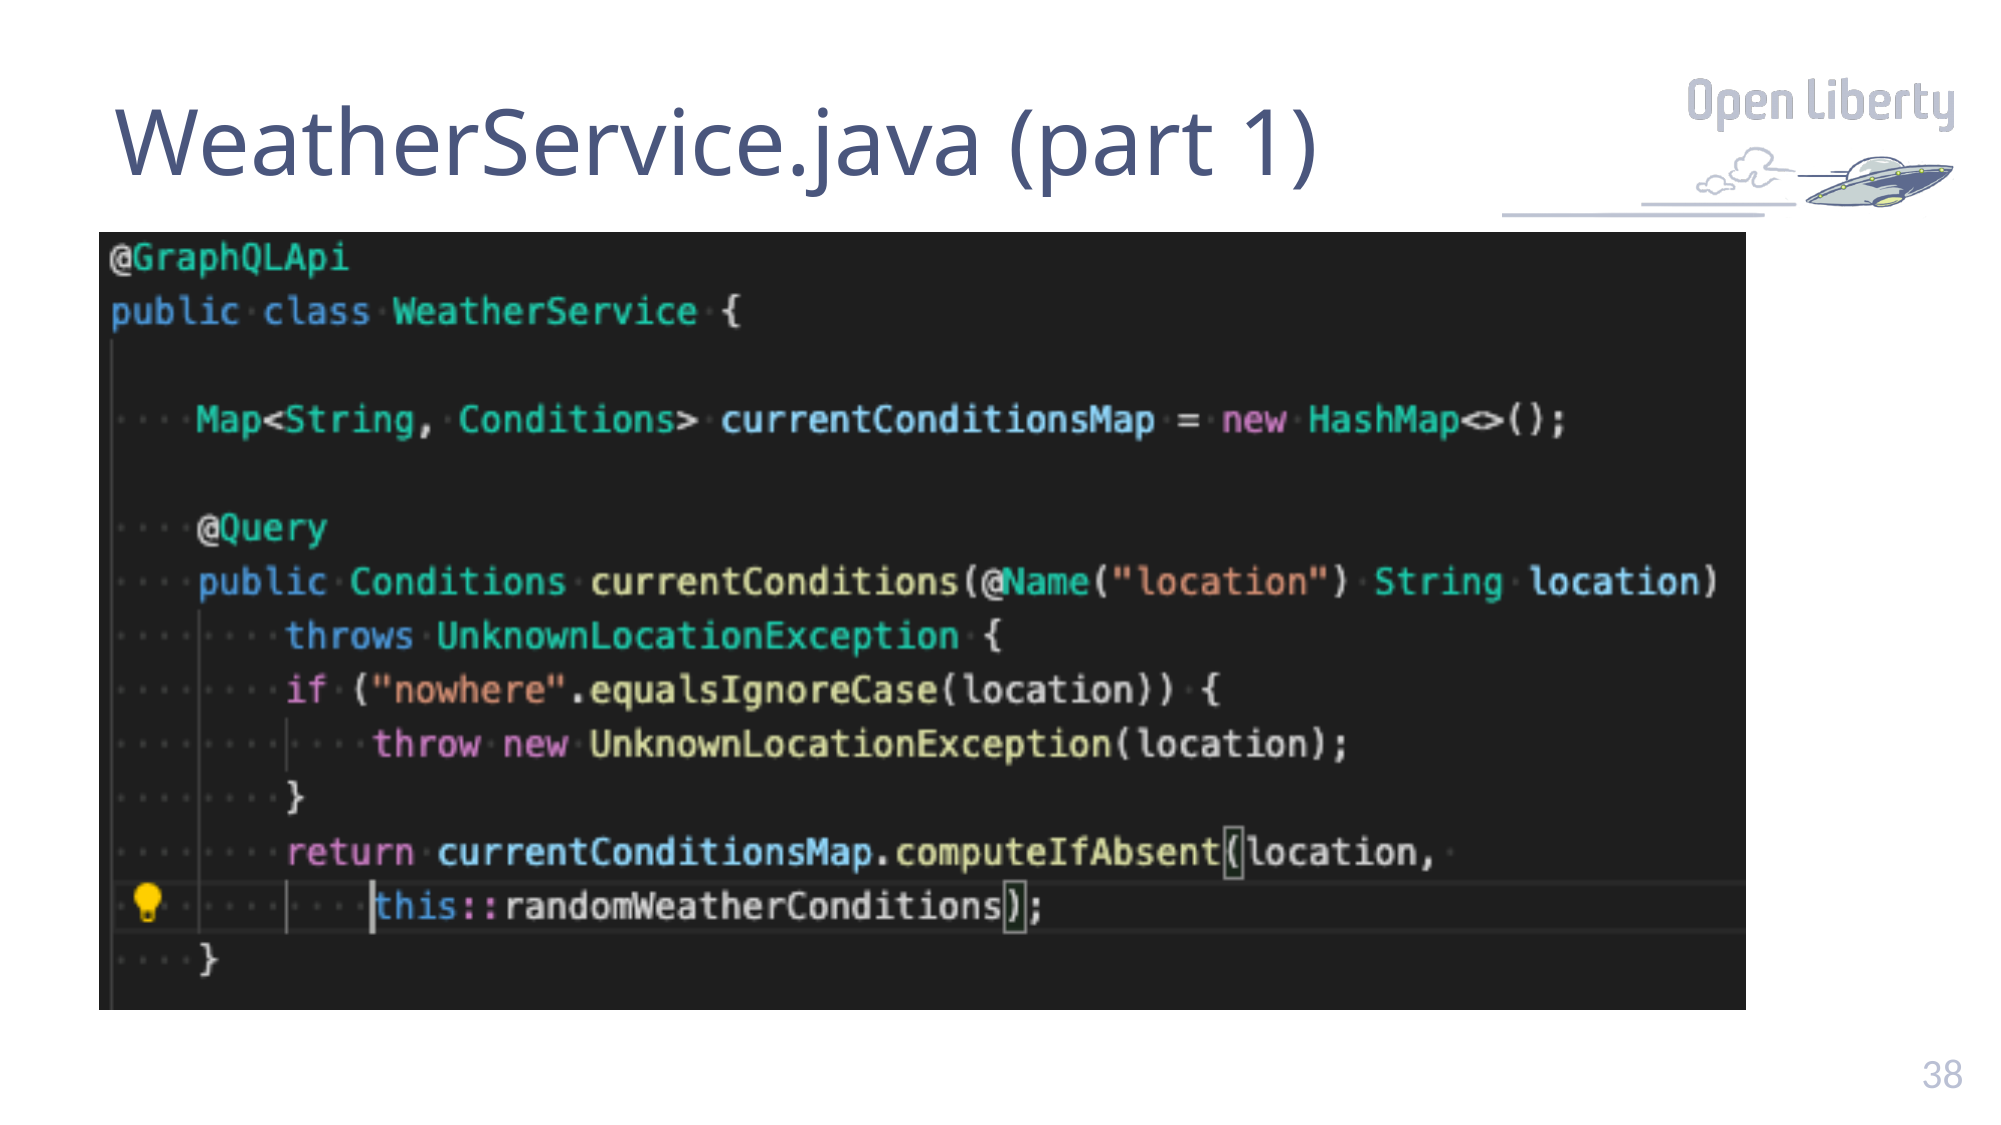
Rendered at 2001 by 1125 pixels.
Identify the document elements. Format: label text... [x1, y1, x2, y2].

text_box [124, 287, 1925, 1030]
title WeatherService.java (part 1) [99, 45, 1900, 233]
picture [99, 73, 2001, 1011]
